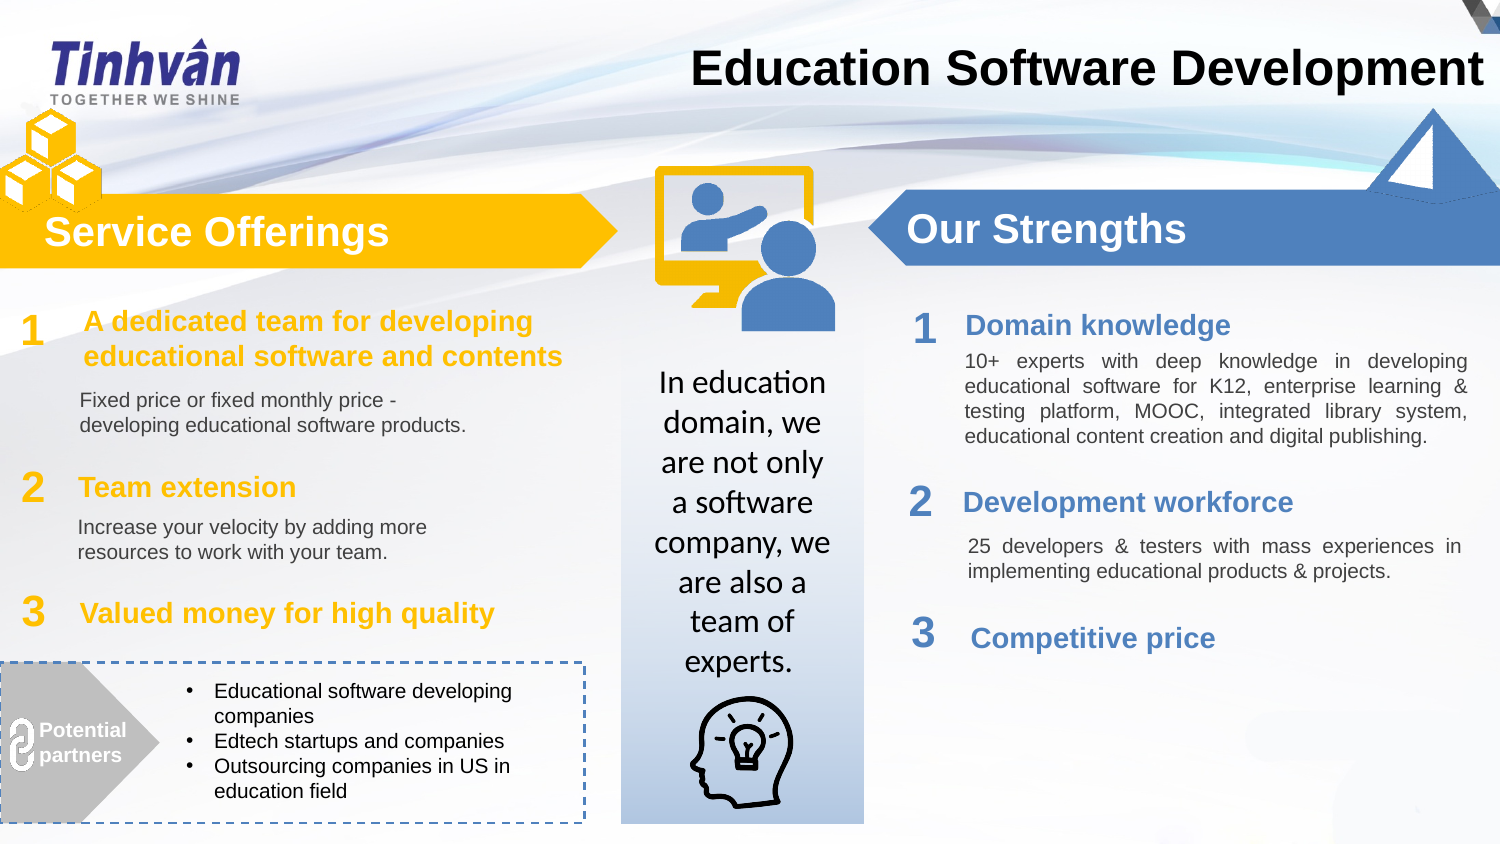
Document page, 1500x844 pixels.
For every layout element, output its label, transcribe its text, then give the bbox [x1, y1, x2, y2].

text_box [64, 294, 589, 445]
text_box Team extension [63, 460, 583, 511]
text_box 2 [5, 451, 61, 519]
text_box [947, 476, 1481, 592]
text_box Competitive price [955, 612, 1484, 663]
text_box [949, 298, 1483, 478]
text_box 1 [3, 294, 63, 362]
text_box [0, 189, 616, 269]
picture [6, 716, 35, 774]
text_box Increase your velocity by adding more resources to work with your team. [62, 506, 511, 596]
text_box [160, 659, 588, 827]
text_box In education domain, we are not only a software company, we are also a team of experts. [638, 378, 848, 687]
text_box 2 [893, 465, 942, 533]
text_box 3 [896, 596, 951, 664]
list Education Software Development [76, 28, 1500, 118]
text_box Valued money for high quality [64, 587, 585, 637]
picture [0, 0, 1500, 844]
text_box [875, 189, 1500, 269]
text_box Educational software developing companies Edtech startups and companies Outsourcing companies in US in education field [171, 670, 585, 811]
text_box [618, 372, 867, 827]
text_box 1 [897, 291, 953, 360]
text_box 3 [5, 575, 62, 643]
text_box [0, 661, 160, 824]
